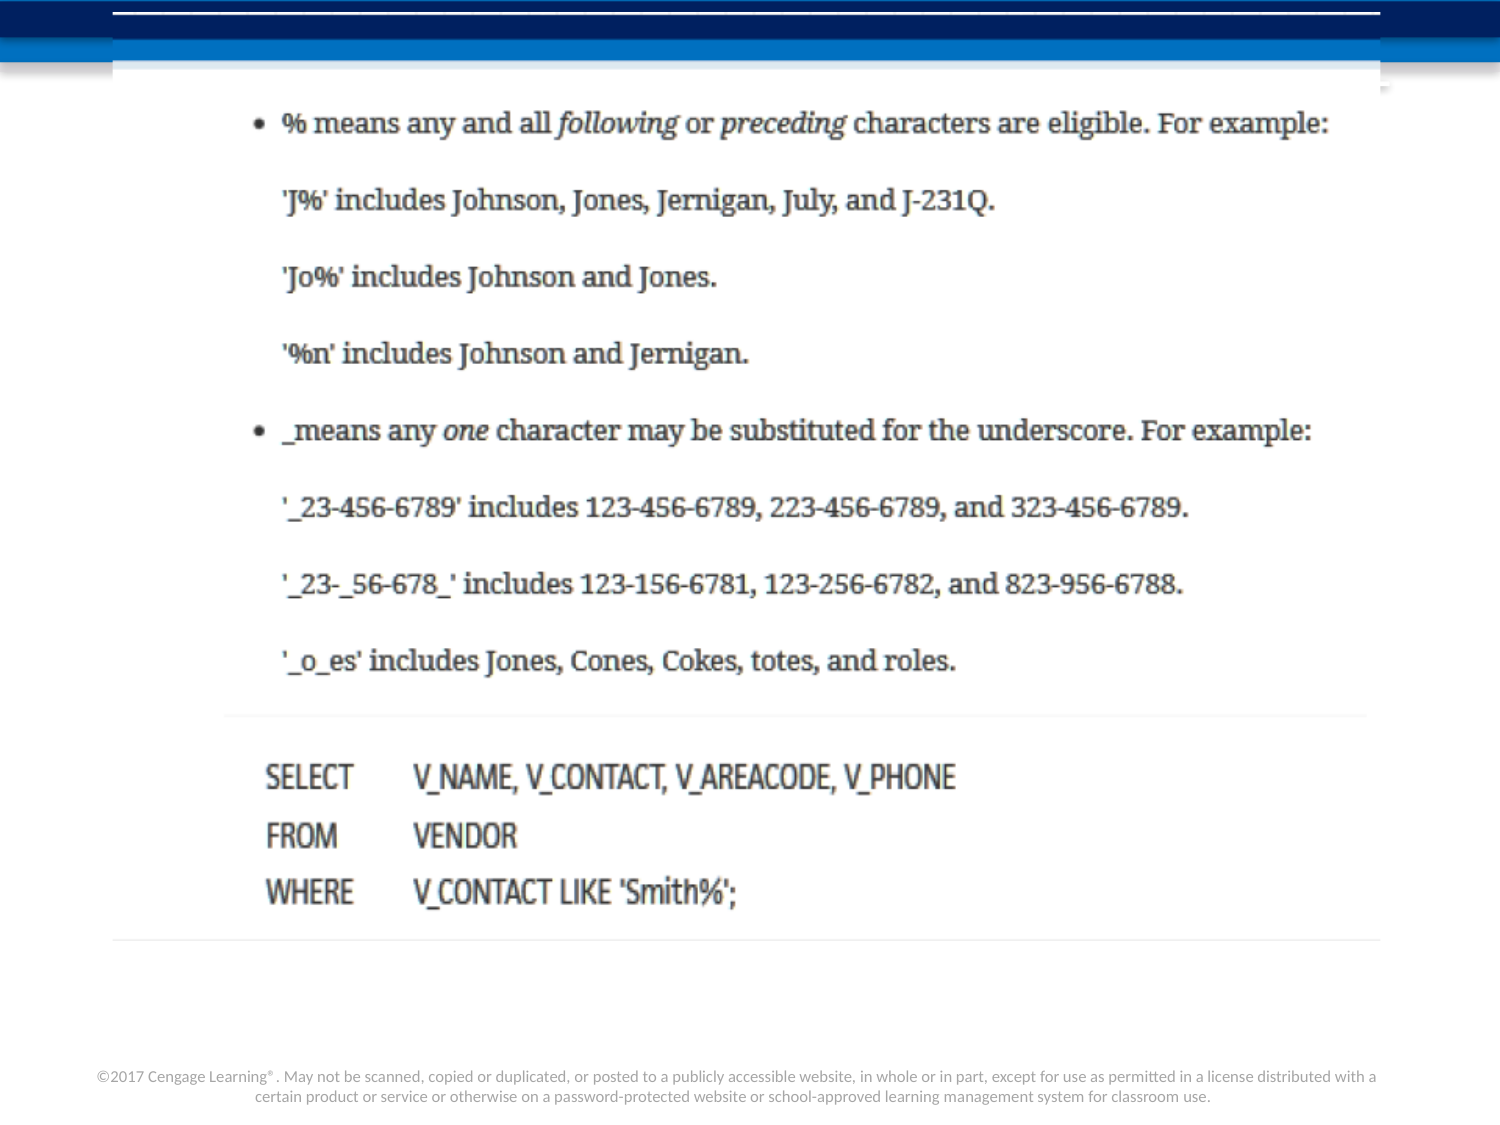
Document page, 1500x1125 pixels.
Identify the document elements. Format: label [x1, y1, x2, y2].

picture [112, 12, 1381, 941]
